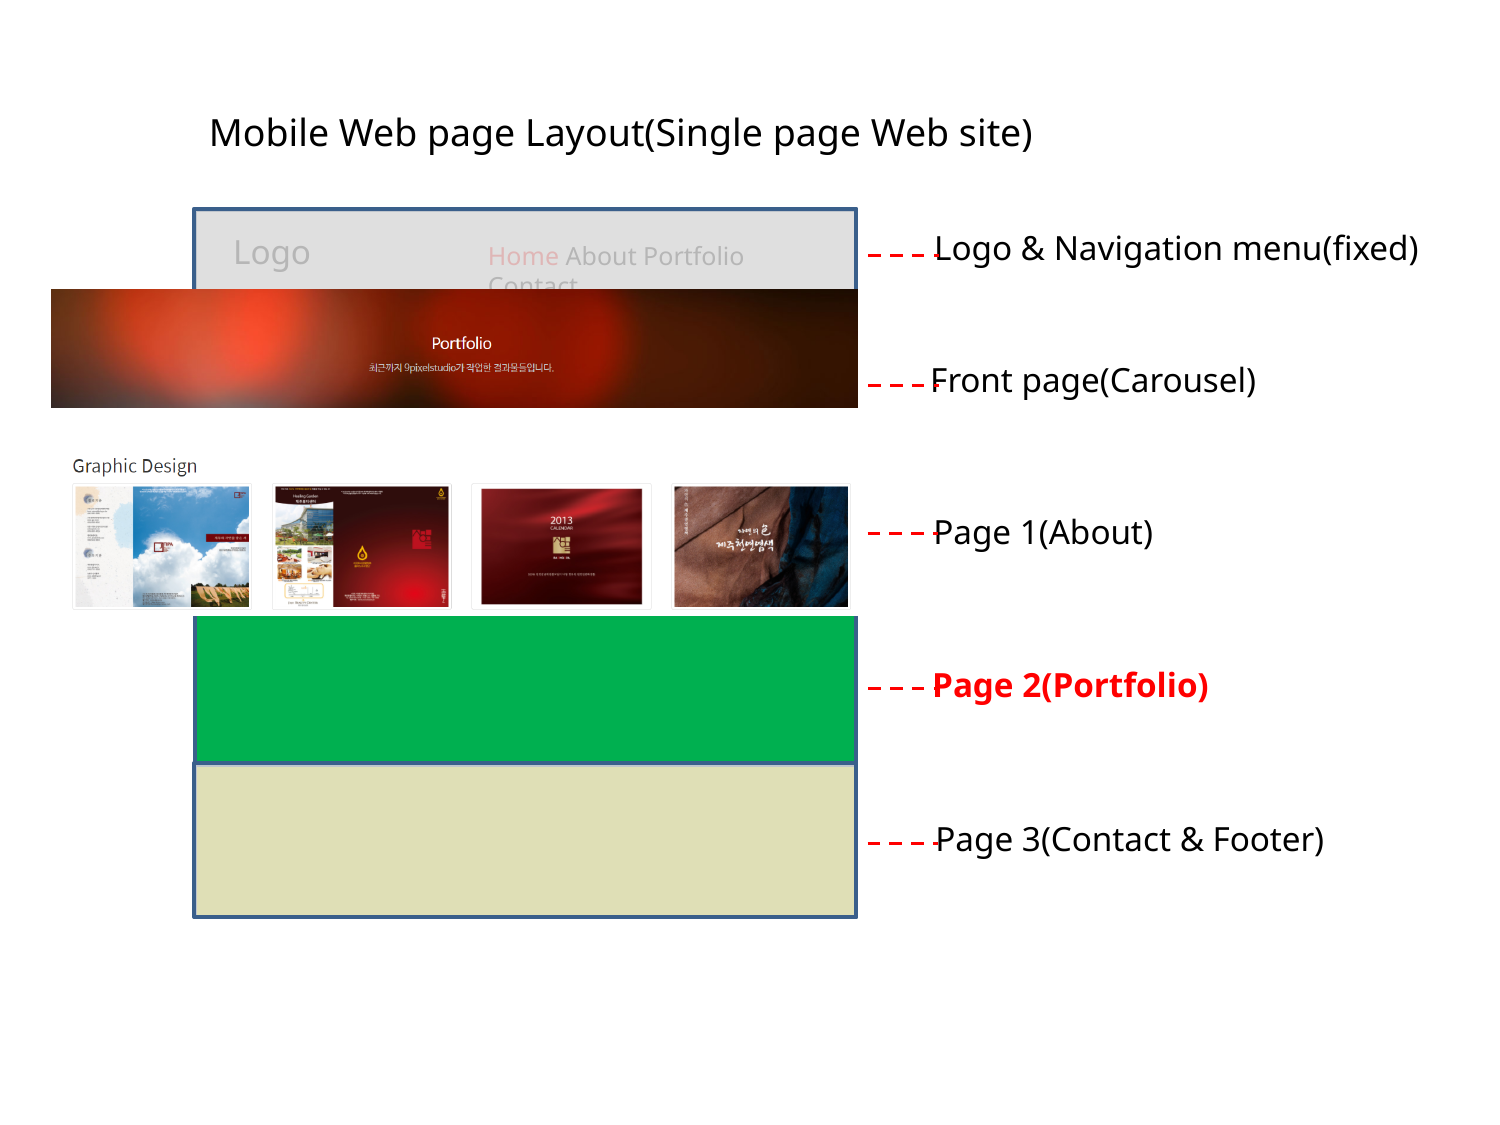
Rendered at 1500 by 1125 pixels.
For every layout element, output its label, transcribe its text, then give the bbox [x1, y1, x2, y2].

text_box [193, 623, 858, 761]
text_box Logo & Navigation menu(fixed) [919, 219, 1435, 275]
text_box Page 3(Contact & Footer) [920, 810, 1340, 866]
picture [51, 288, 858, 616]
text_box Front page(Carousel) [915, 352, 1272, 407]
text_box [192, 761, 858, 919]
text_box Page 1(About) [918, 503, 1169, 559]
text_box Mobile Web page Layout(Single page Web site) [194, 101, 1049, 162]
text_box Page 2(Portfolio) [917, 656, 1225, 712]
text_box [192, 207, 858, 288]
